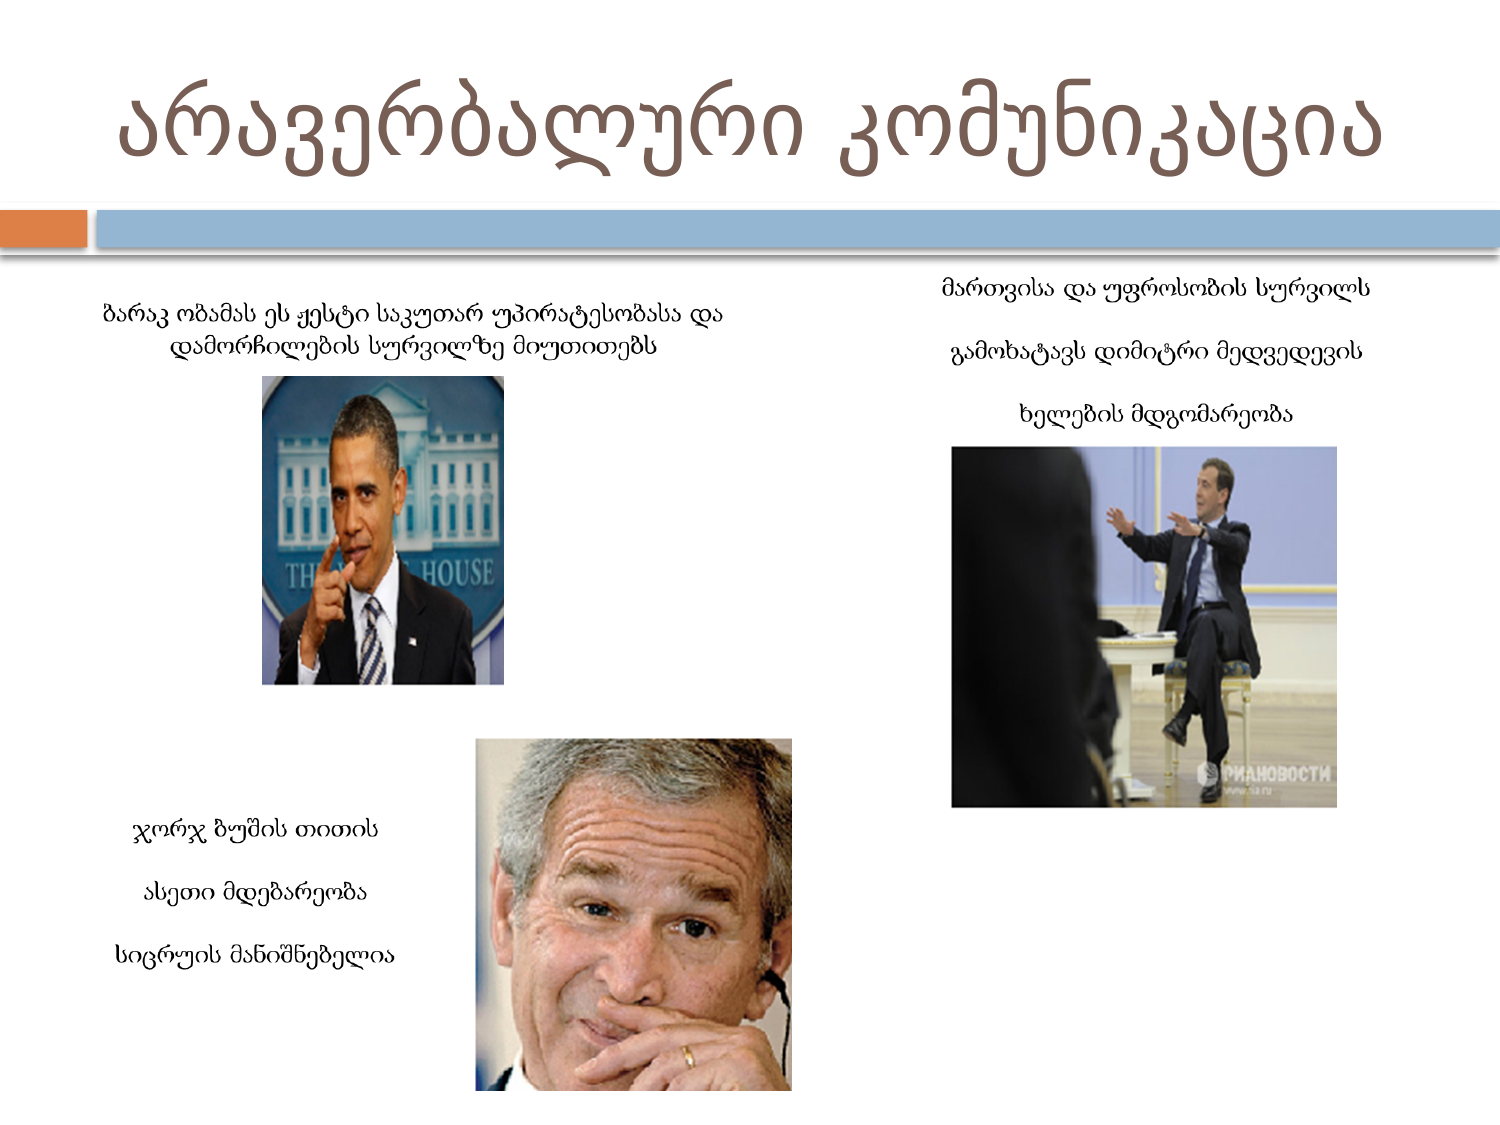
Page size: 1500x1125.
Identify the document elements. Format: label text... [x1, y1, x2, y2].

picture [97, 803, 413, 985]
picture [262, 375, 504, 688]
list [12, 287, 813, 377]
title არავერბალური კომუნიკაცია [100, 37, 1438, 200]
picture [474, 737, 793, 1091]
picture [862, 262, 1450, 814]
